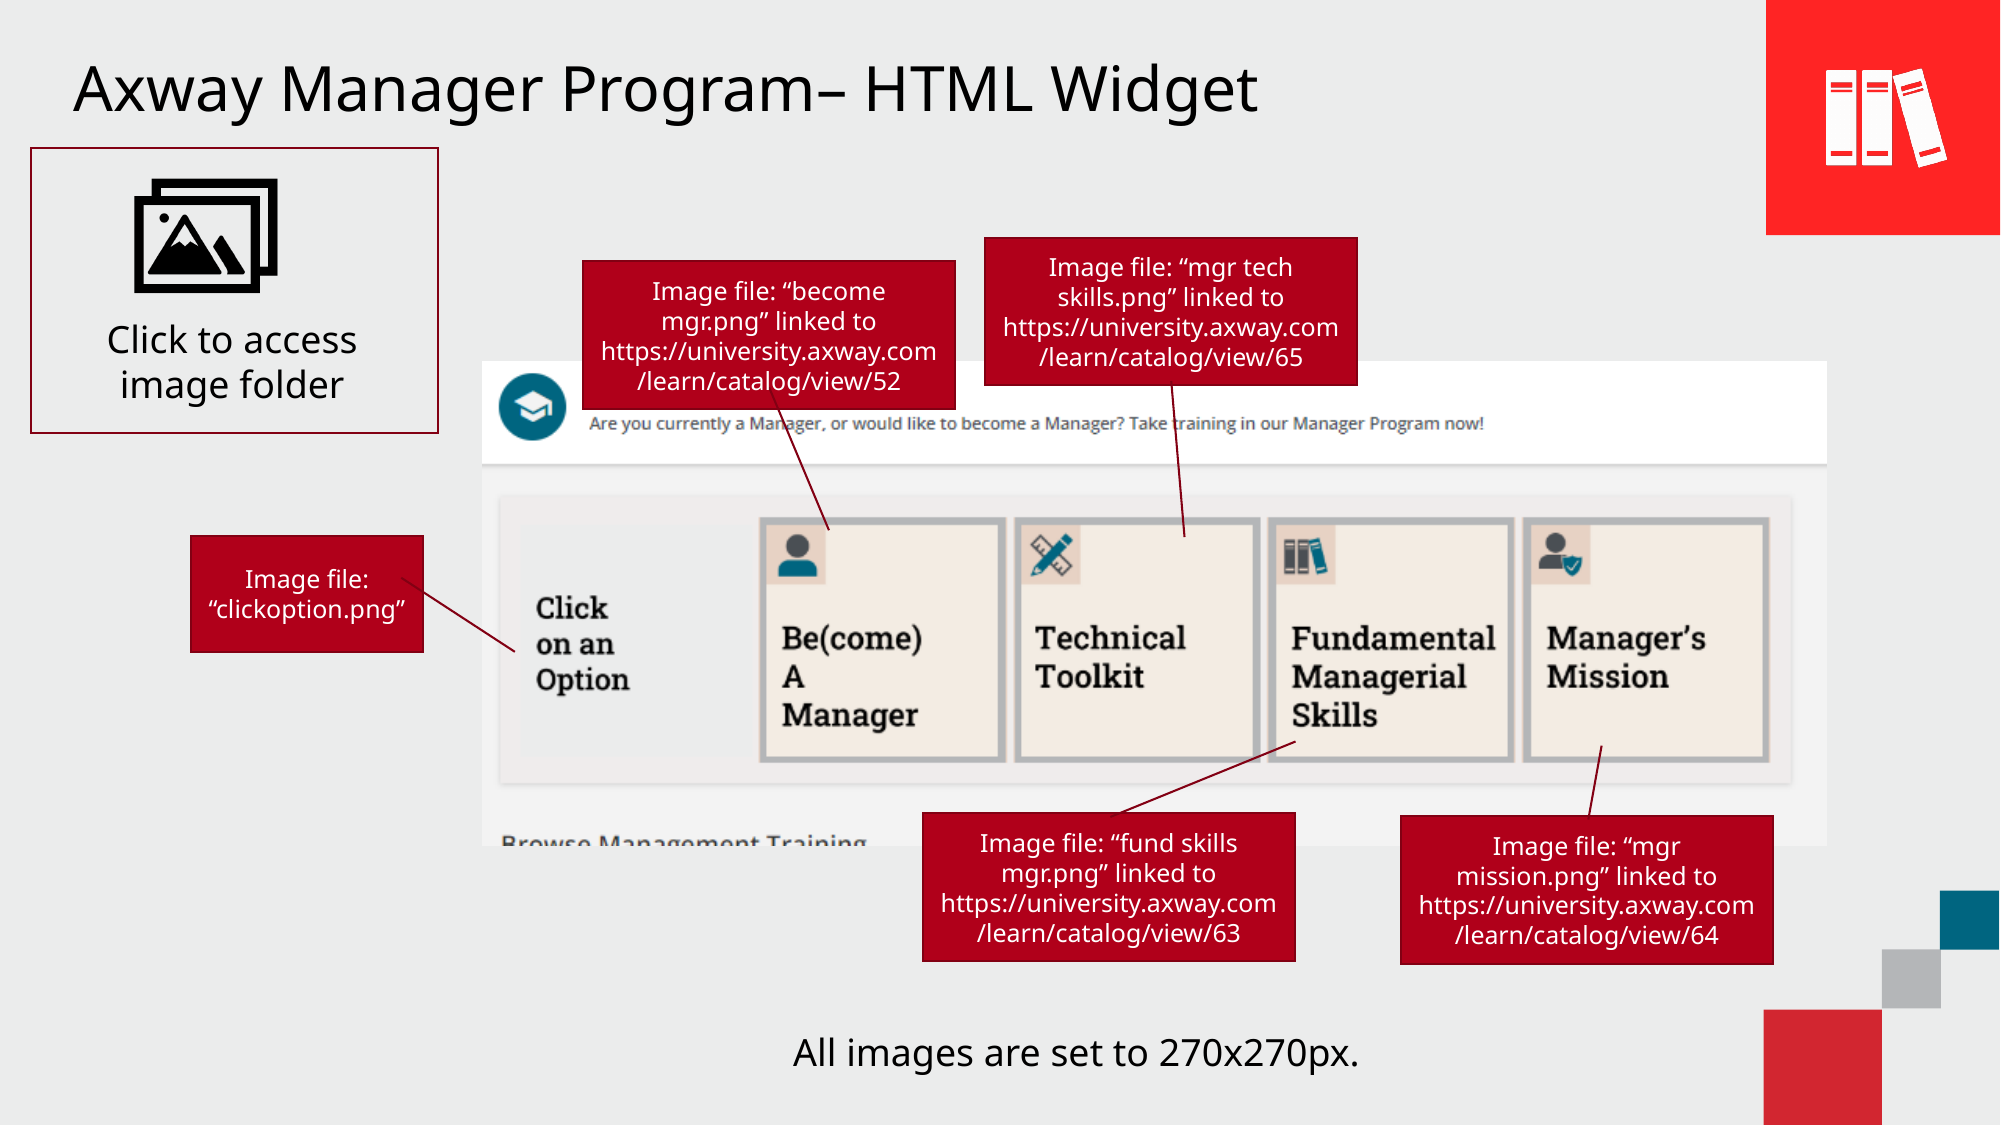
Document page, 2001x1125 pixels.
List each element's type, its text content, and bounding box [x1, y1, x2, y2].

text_box Image file: “mgr tech skills.png” linked to https://university.axway.com/learn/catalog/view/65 [984, 237, 1358, 361]
text_box Image file: “mgr mission.png” linked to https://university.axway.com/learn/catalog/view/64 [1400, 846, 1774, 965]
picture [131, 158, 282, 309]
title Axway Manager Program– HTML Widget [59, 17, 1802, 166]
text_box Image file: “fund skills mgr.png” linked to https://university.axway.com/learn/catalog/view/63 [922, 846, 1296, 962]
picture [482, 361, 1827, 846]
picture [1813, 43, 1962, 191]
text_box All images are set to 270x270px. [778, 1021, 1700, 1082]
text_box Image file: “become mgr.png” linked to https://university.axway.com/learn/catalog/view/52 [582, 260, 956, 361]
text_box Image file: “clickoption.png” [190, 535, 482, 653]
text_box [30, 147, 439, 434]
